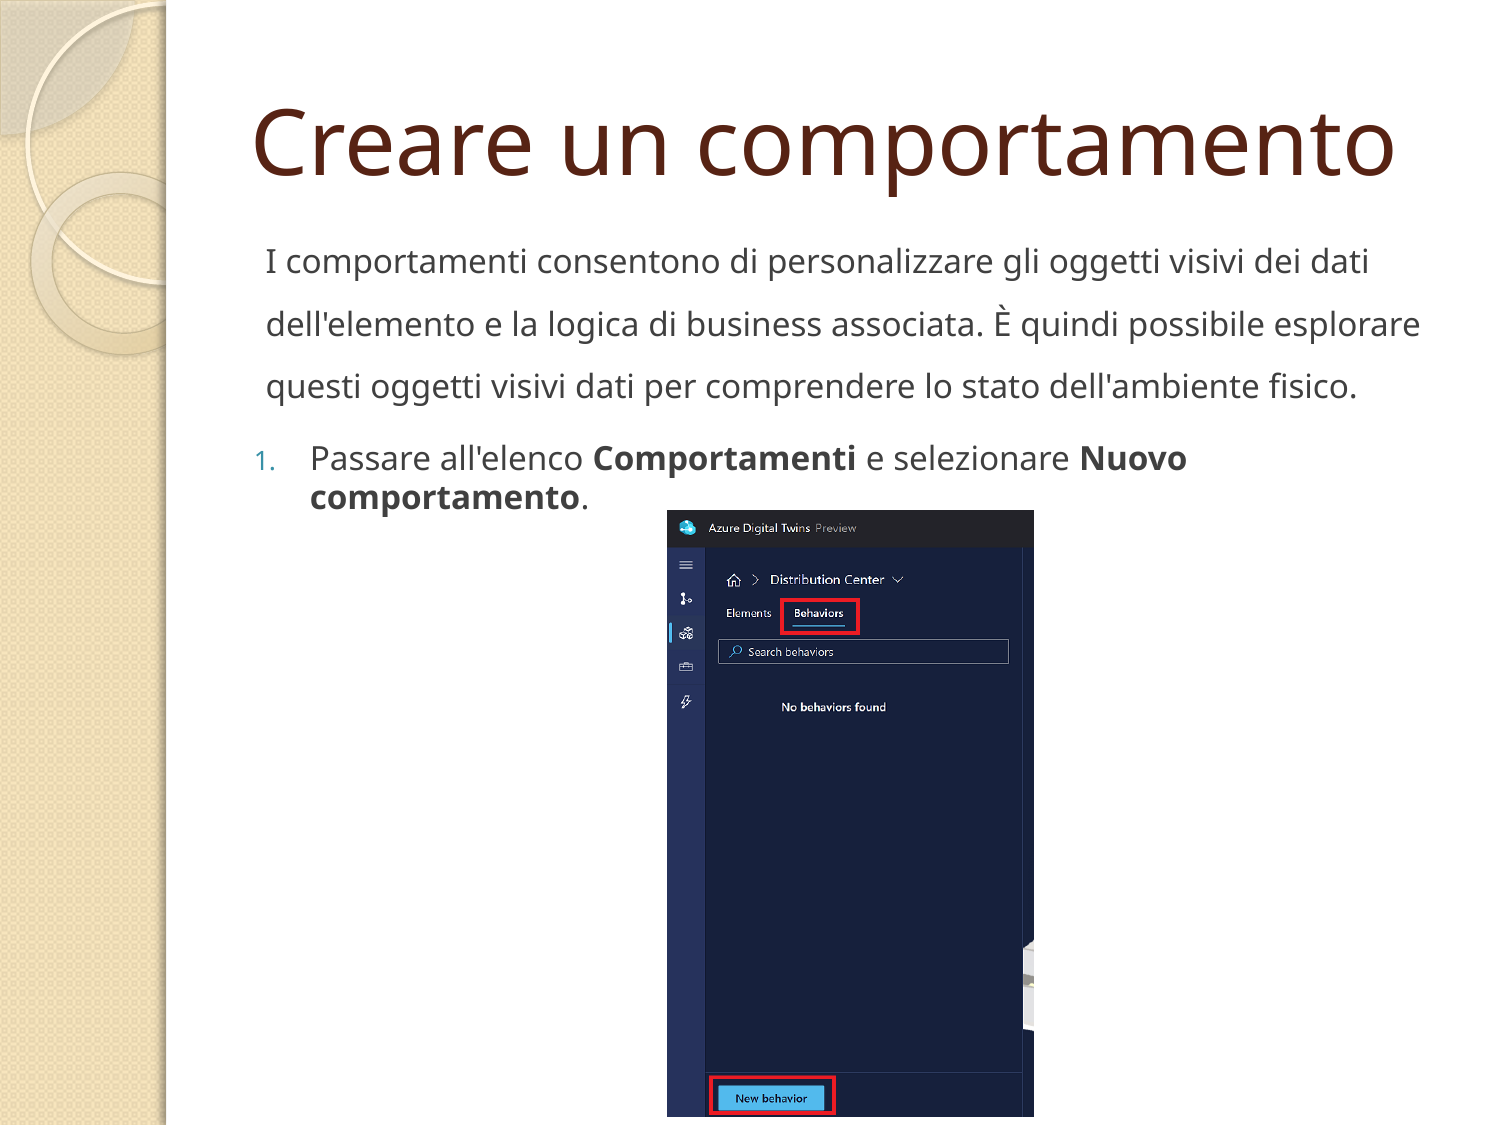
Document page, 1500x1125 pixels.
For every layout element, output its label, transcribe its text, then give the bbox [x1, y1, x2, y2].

title Creare un comportamento [235, 45, 1466, 233]
list I comportamenti consentono di personalizzare gli oggetti visivi dei dati dell'elemento e la logica di business associata. È quindi possibile esplorare questi oggetti visivi dati per comprendere lo stato dell'ambiente fisico. [237, 210, 1468, 430]
picture [667, 509, 1034, 1117]
text_box Passare all'elenco Comportamenti e selezionare Nuovo comportamento. [239, 429, 1421, 524]
